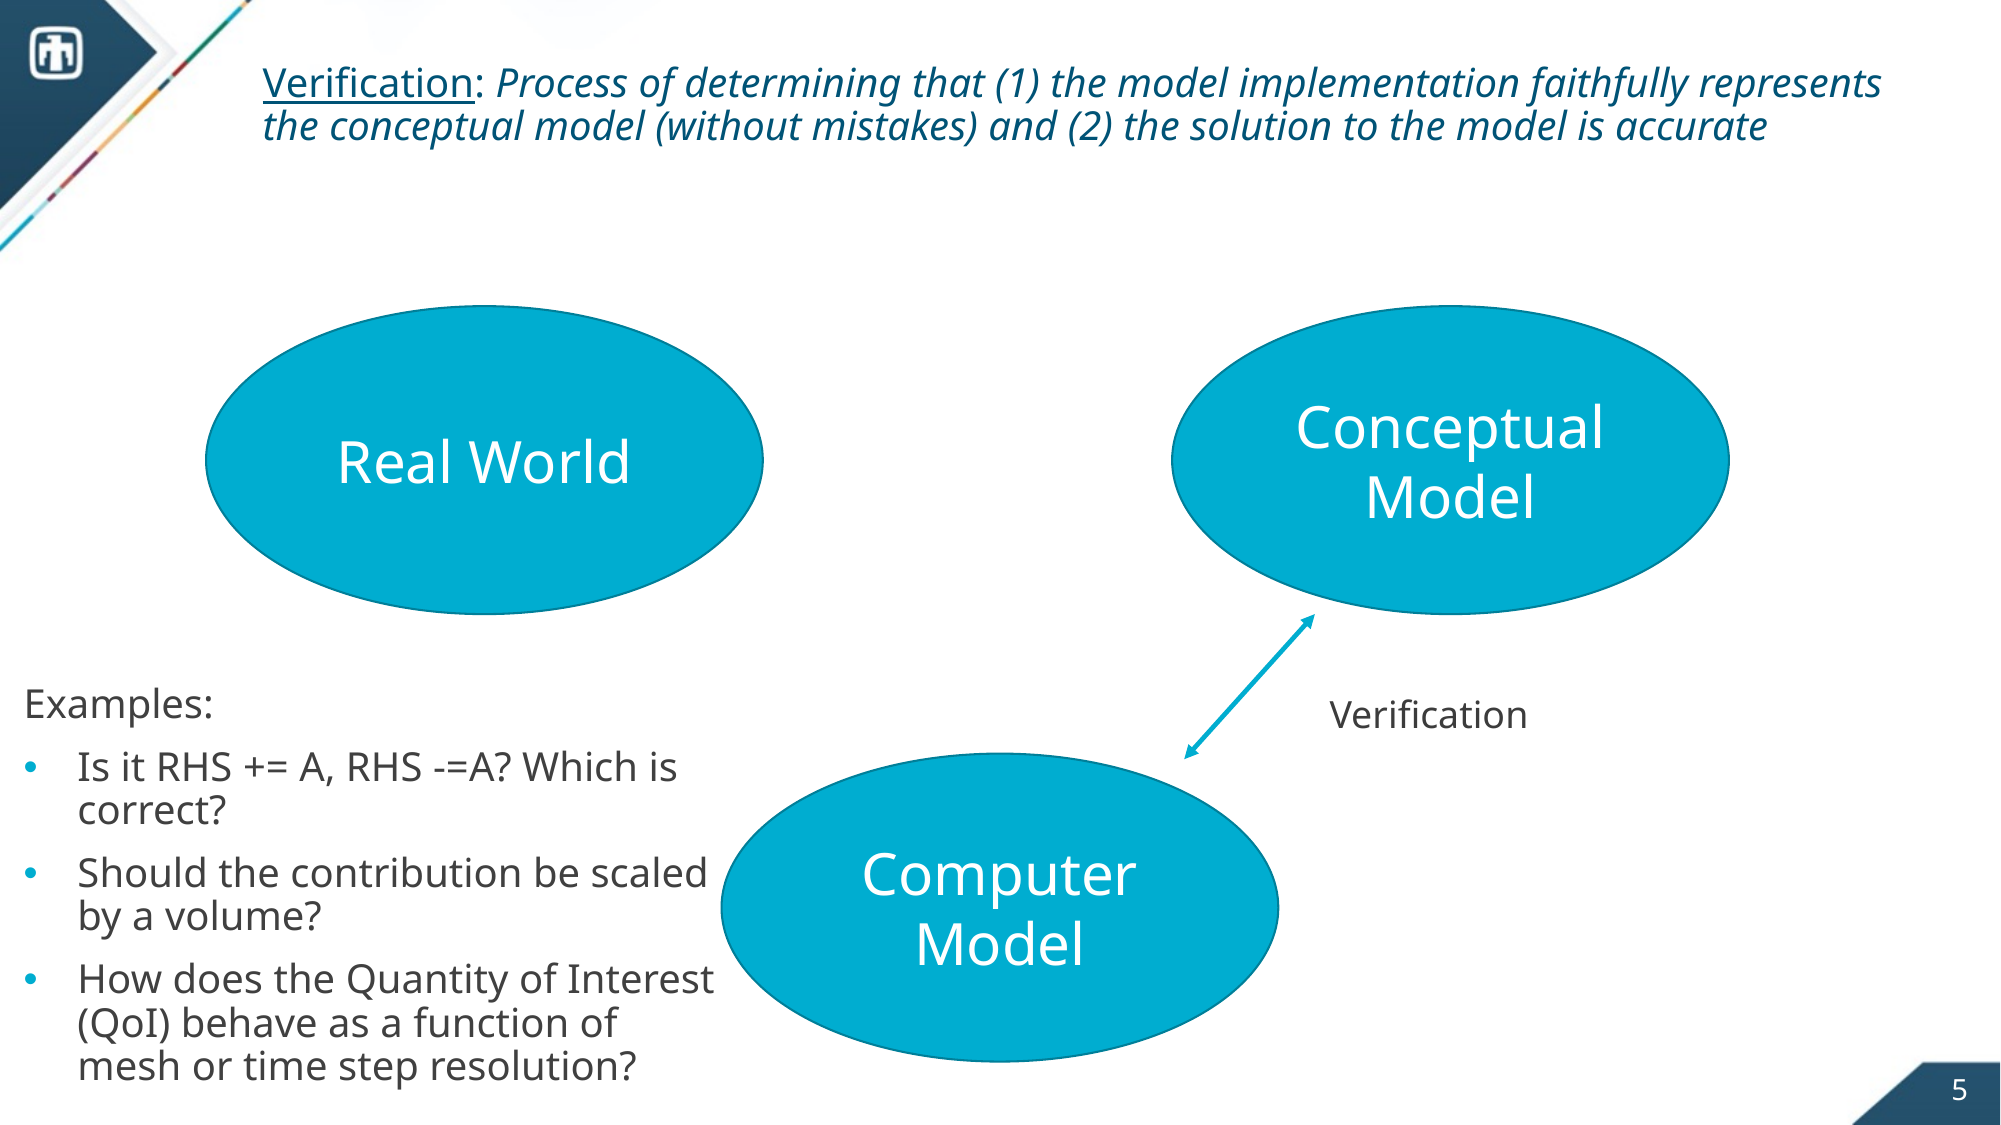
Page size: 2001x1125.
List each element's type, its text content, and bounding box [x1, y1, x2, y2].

slide_number 5 [1919, 1061, 2000, 1122]
picture [0, 0, 2001, 1125]
text_box Conceptual Model [1171, 305, 1730, 616]
text_box Verification: Process of determining that (1) the model implementation faithfully represents the conceptual model (without mistakes) and (2) the solution to the model is accurate [262, 42, 1919, 170]
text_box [1184, 614, 1315, 760]
text_box Real World [205, 305, 764, 616]
list Examples: Is it RHS += A, RHS -=A? Which is correct? Should the contribution be scaled by a volume? How does the Quantity of Interest (QoI) behave as a function of mesh or time step resolution? [23, 676, 722, 1125]
text_box Computer Model [722, 752, 1280, 1063]
